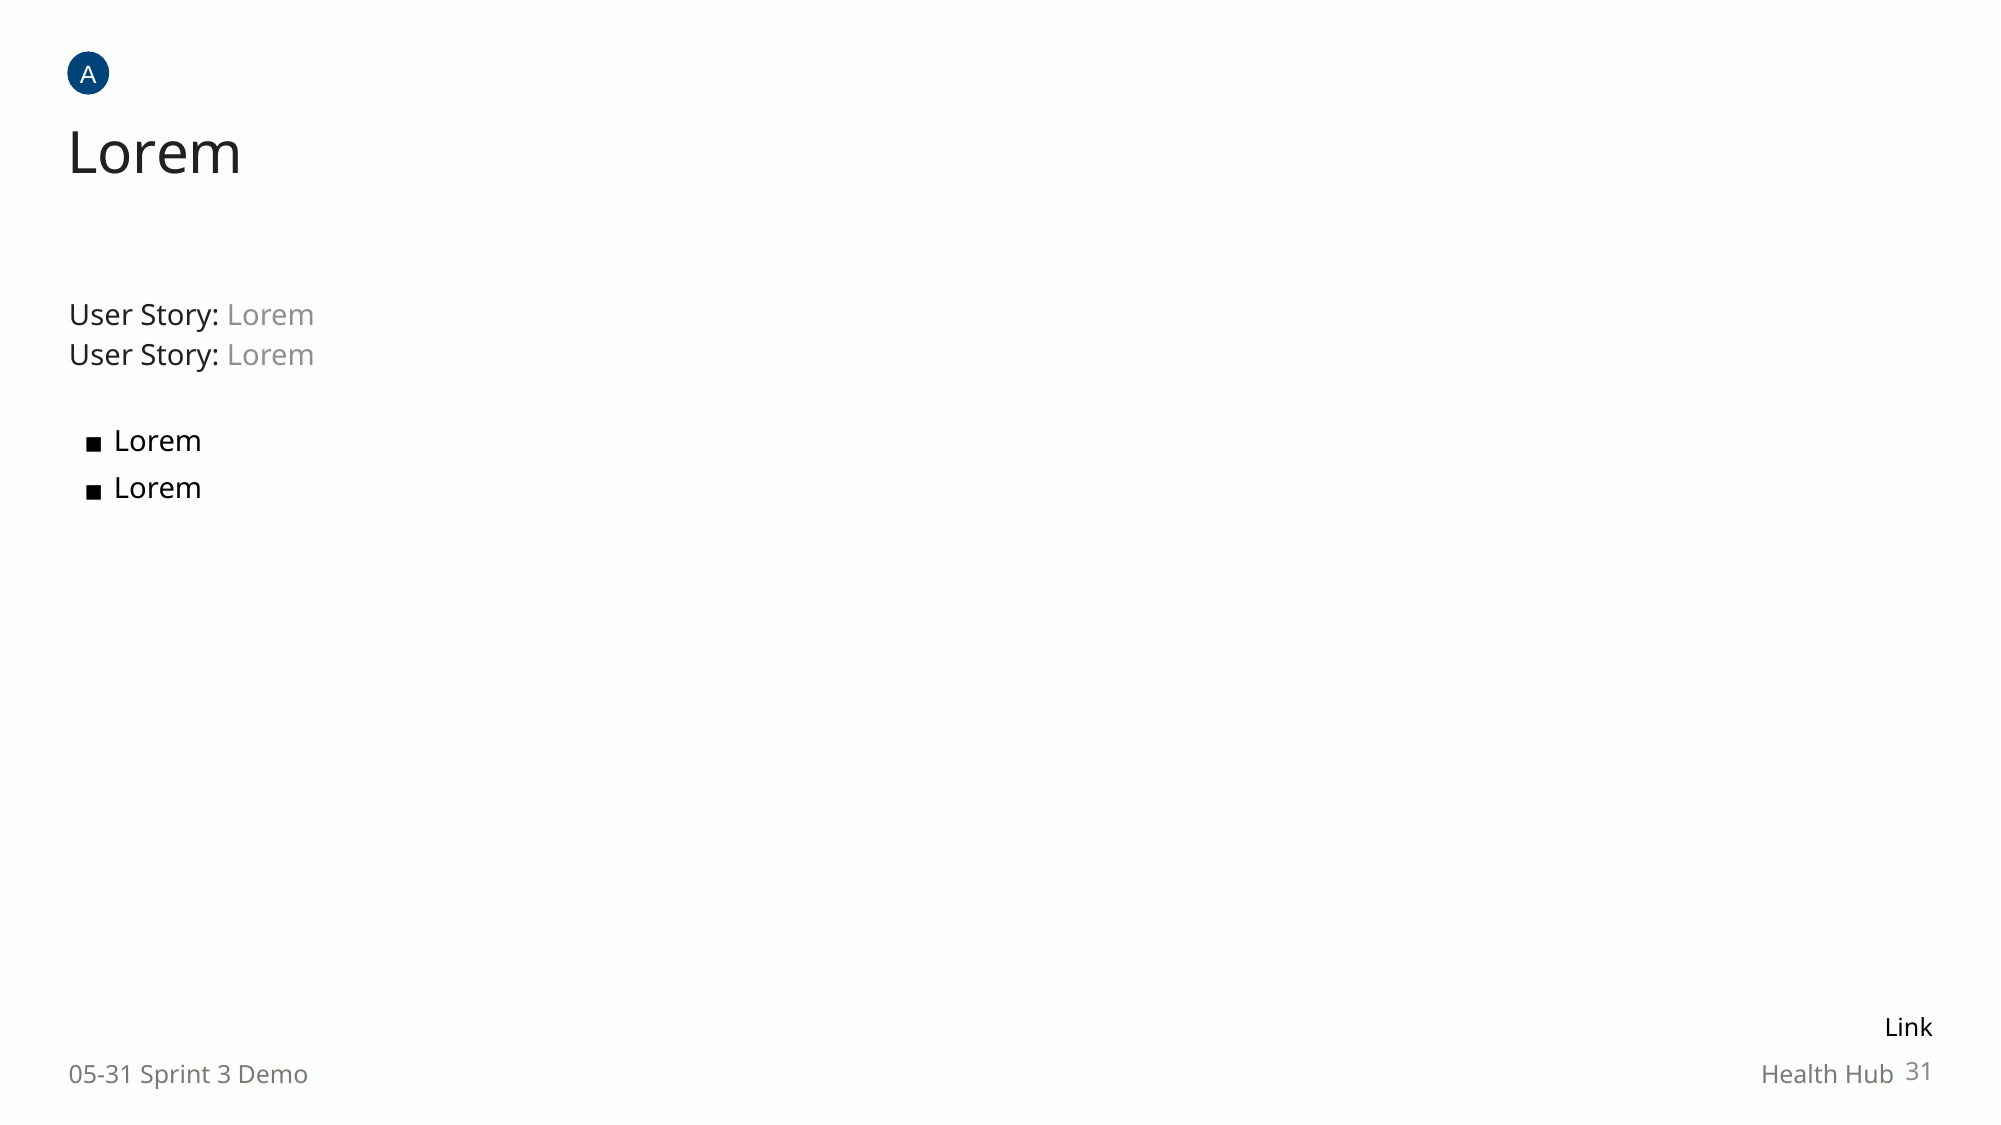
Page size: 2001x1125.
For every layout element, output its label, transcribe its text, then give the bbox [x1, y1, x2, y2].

text_box User Story: Lorem User Story: Lorem [68, 290, 579, 372]
text_box 05-31 Sprint 3 Demo [68, 1051, 516, 1097]
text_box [66, 50, 226, 112]
text_box 31 [1882, 1042, 1949, 1103]
text_box Lorem Lorem [68, 414, 644, 512]
text_box Link [1497, 1004, 1948, 1050]
text_box Health Hub [1740, 1051, 1910, 1097]
text_box Lorem [67, 123, 581, 203]
